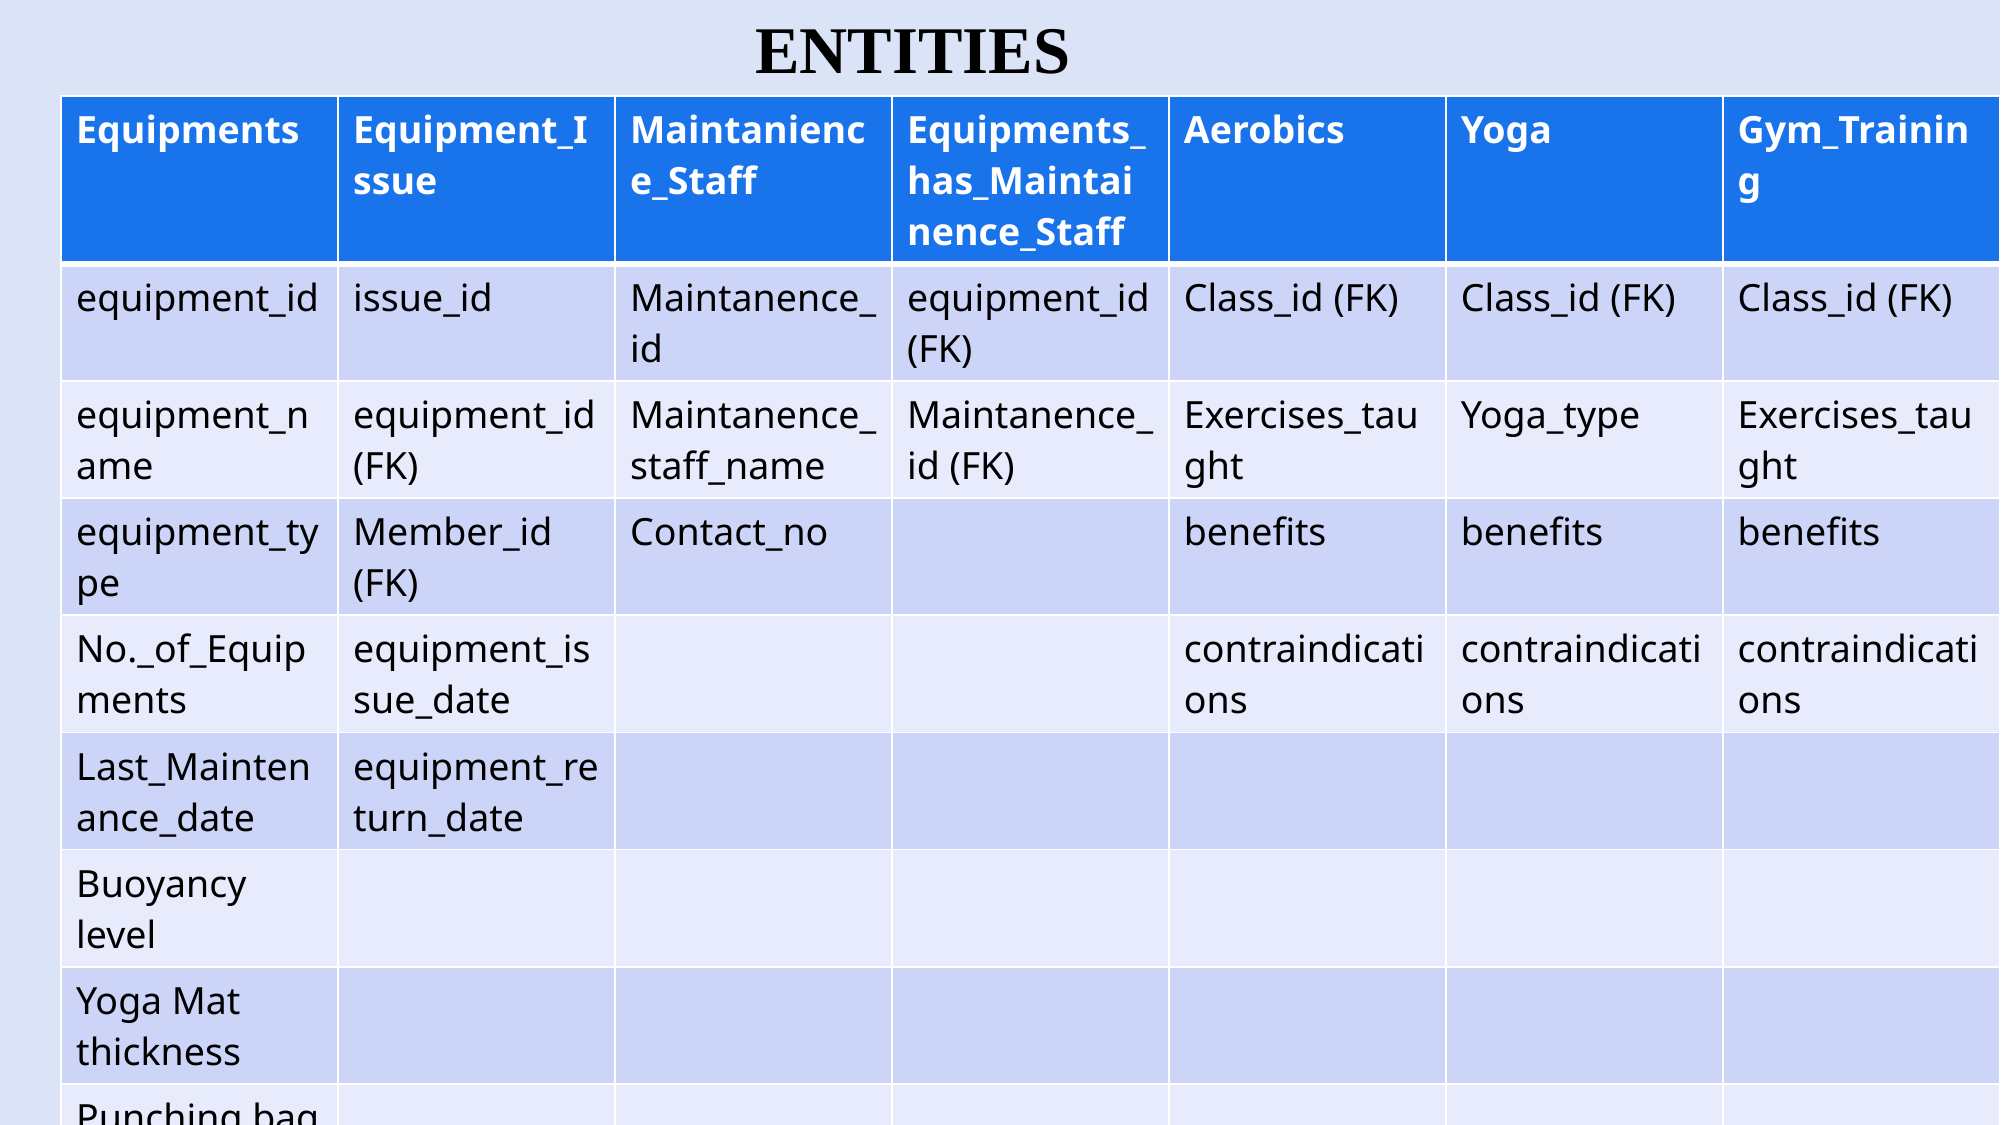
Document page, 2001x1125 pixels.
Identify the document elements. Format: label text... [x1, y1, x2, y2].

table_cell benefits [1447, 499, 1722, 614]
table_cell [893, 616, 1168, 732]
table_cell equipment_id (FK) [339, 382, 614, 497]
table_cell [339, 850, 614, 966]
table_cell [1447, 850, 1722, 966]
table_cell Yoga Mat thickness [62, 968, 337, 1083]
table_cell equipment_issue_date [339, 616, 614, 732]
table_cell [1447, 733, 1722, 849]
table_cell Maintanence_id (FK) [893, 382, 1168, 497]
table_cell equipment_return_date [339, 733, 614, 849]
table_cell contraindications [1170, 616, 1445, 732]
table_cell equipment_type [62, 499, 337, 614]
table_cell [616, 616, 891, 732]
table_cell equipment_id (FK) [893, 267, 1168, 380]
text_box ENTITIES [49, 0, 1776, 95]
table_cell [1447, 968, 1722, 1083]
table_cell [893, 968, 1168, 1083]
table_cell Last_Maintenance_date [62, 733, 337, 849]
table_header Aerobics [1170, 97, 1445, 261]
table_cell [1724, 1085, 1999, 1125]
table_cell Punching bag type [62, 1085, 337, 1125]
table_cell benefits [1170, 499, 1445, 614]
table_cell Yoga_type [1447, 382, 1722, 497]
table_cell [1170, 733, 1445, 849]
table_cell Class_id (FK) [1170, 267, 1445, 380]
table_cell Member_id (FK) [339, 499, 614, 614]
table_cell [616, 1085, 891, 1125]
table_cell equipment_id [62, 267, 337, 380]
table_cell Exercises_taught [1170, 382, 1445, 497]
table_cell Contact_no [616, 499, 891, 614]
table_cell [893, 499, 1168, 614]
table_cell No._of_Equipments [62, 616, 337, 732]
table_header Equipments [62, 97, 337, 261]
table_cell Exercises_taught [1724, 382, 1999, 497]
table_cell Class_id (FK) [1724, 267, 1999, 380]
table_cell [1724, 968, 1999, 1083]
table_cell [1447, 1085, 1722, 1125]
table_header Equipment_Issue [339, 97, 614, 261]
table_cell [1170, 968, 1445, 1083]
table_cell [1170, 850, 1445, 966]
table_cell Class_id (FK) [1447, 267, 1722, 380]
table_header Yoga [1447, 97, 1722, 261]
table_cell Maintanence_id [616, 267, 891, 380]
table_cell Buoyancy level [62, 850, 337, 966]
table_cell contraindications [1447, 616, 1722, 732]
table_header Gym_Training [1724, 97, 1999, 261]
table_cell [893, 733, 1168, 849]
table_cell [339, 968, 614, 1083]
table_cell [616, 850, 891, 966]
table_cell [339, 1085, 614, 1125]
table_cell benefits [1724, 499, 1999, 614]
table_cell [1170, 1085, 1445, 1125]
table_header Equipments_has_Maintainence_Staff [893, 97, 1168, 261]
table_cell [893, 1085, 1168, 1125]
table_header Maintanience_Staff [616, 97, 891, 261]
table_cell Maintanence_staff_name [616, 382, 891, 497]
table_cell [1724, 850, 1999, 966]
table_cell equipment_name [62, 382, 337, 497]
table_cell contraindications [1724, 616, 1999, 732]
table_cell [893, 850, 1168, 966]
table_cell issue_id [339, 267, 614, 380]
table_cell [616, 733, 891, 849]
table_cell [616, 968, 891, 1083]
table_cell [1724, 733, 1999, 849]
